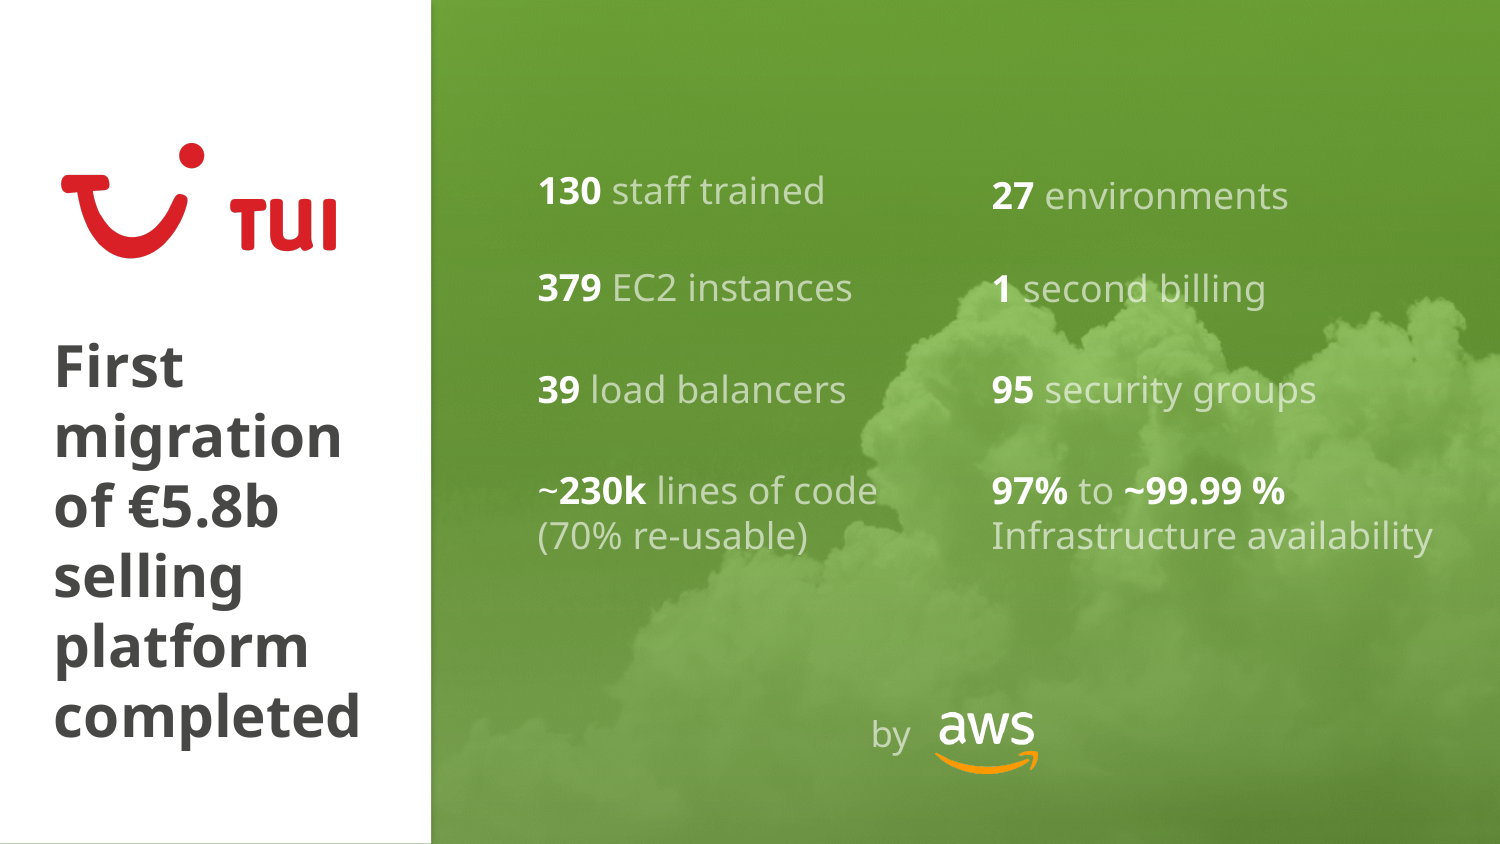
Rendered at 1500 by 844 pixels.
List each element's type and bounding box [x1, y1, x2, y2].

picture [432, 0, 1500, 844]
text_box [0, 0, 432, 844]
